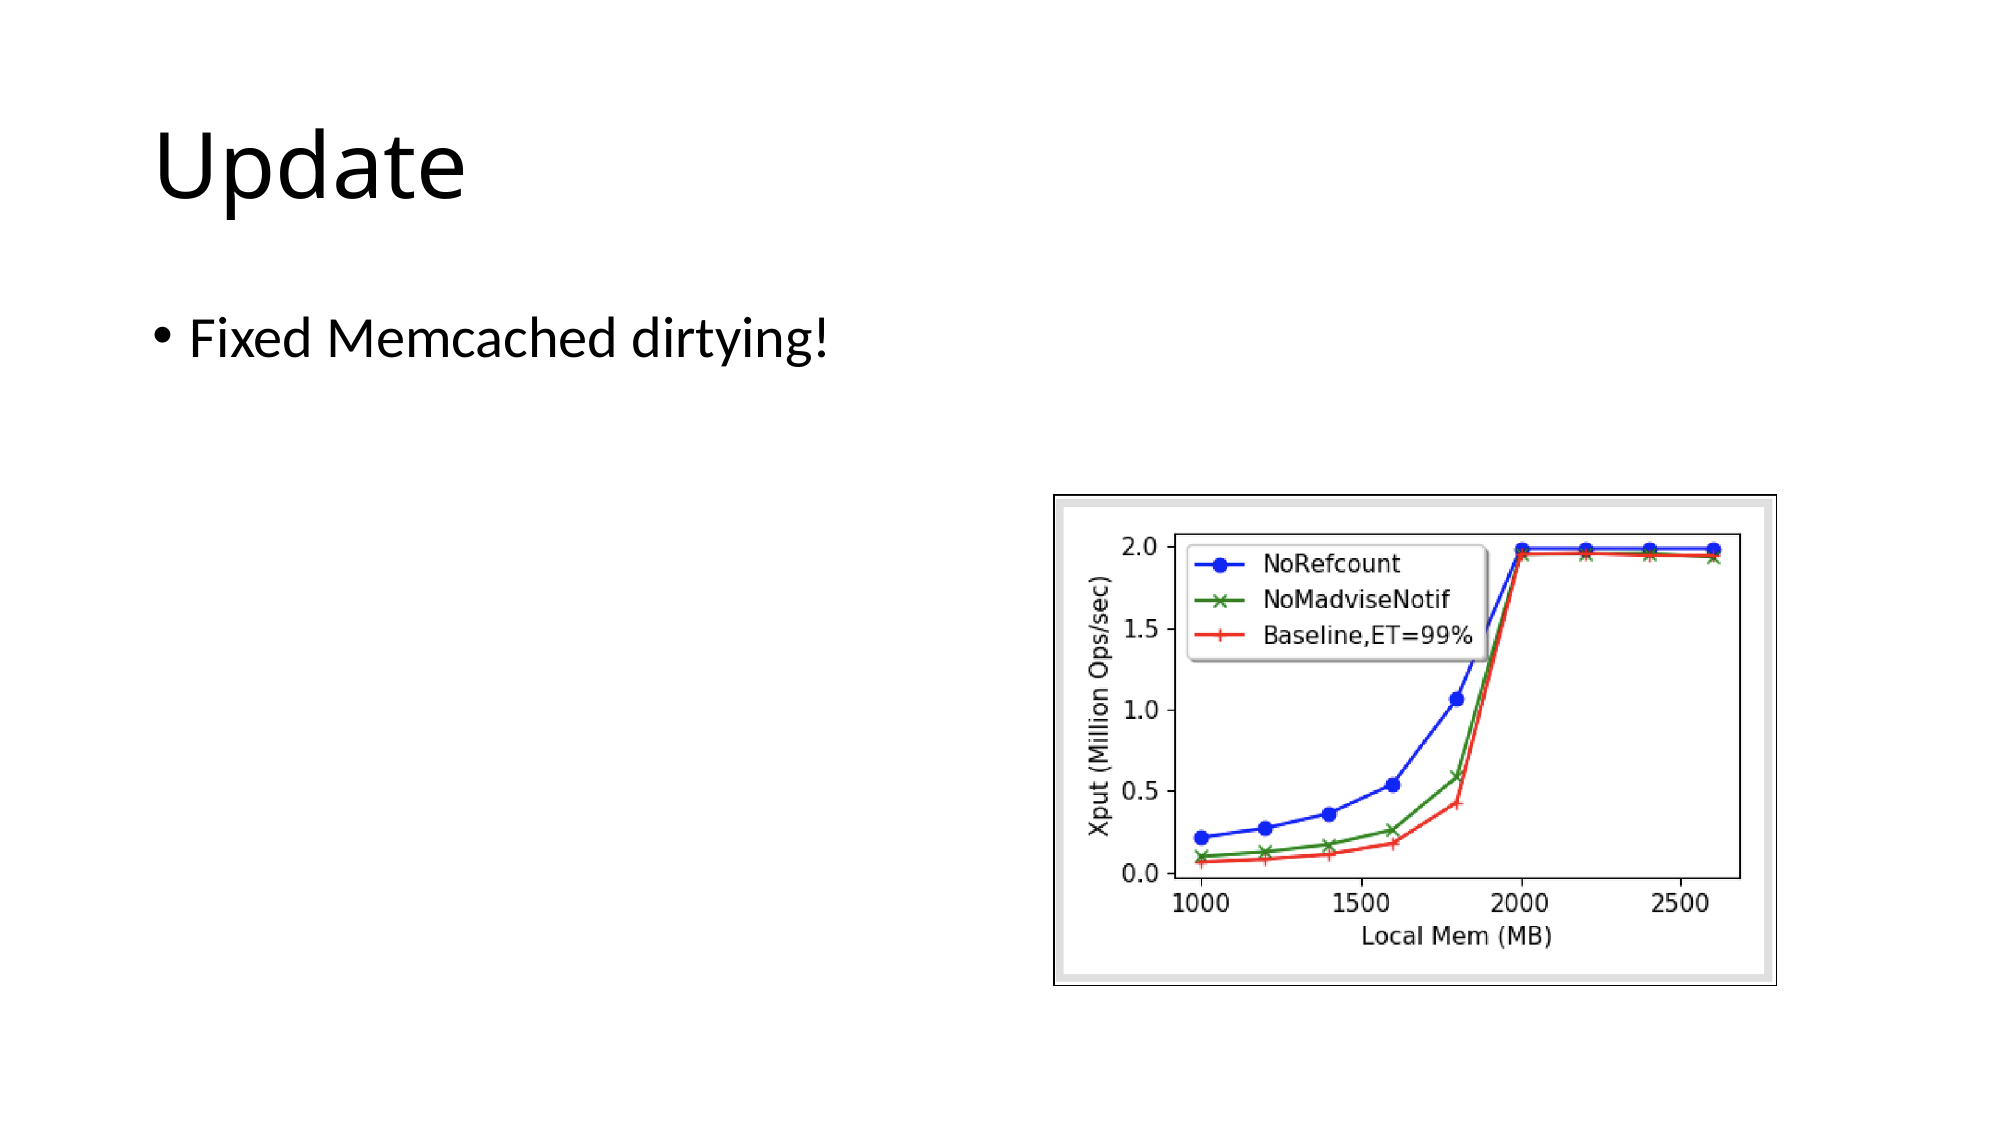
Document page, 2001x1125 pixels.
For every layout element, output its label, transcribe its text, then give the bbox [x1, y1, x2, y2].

picture [1053, 494, 1777, 986]
title Update [137, 59, 1863, 278]
list Fixed Memcached dirtying! [137, 299, 1863, 1014]
